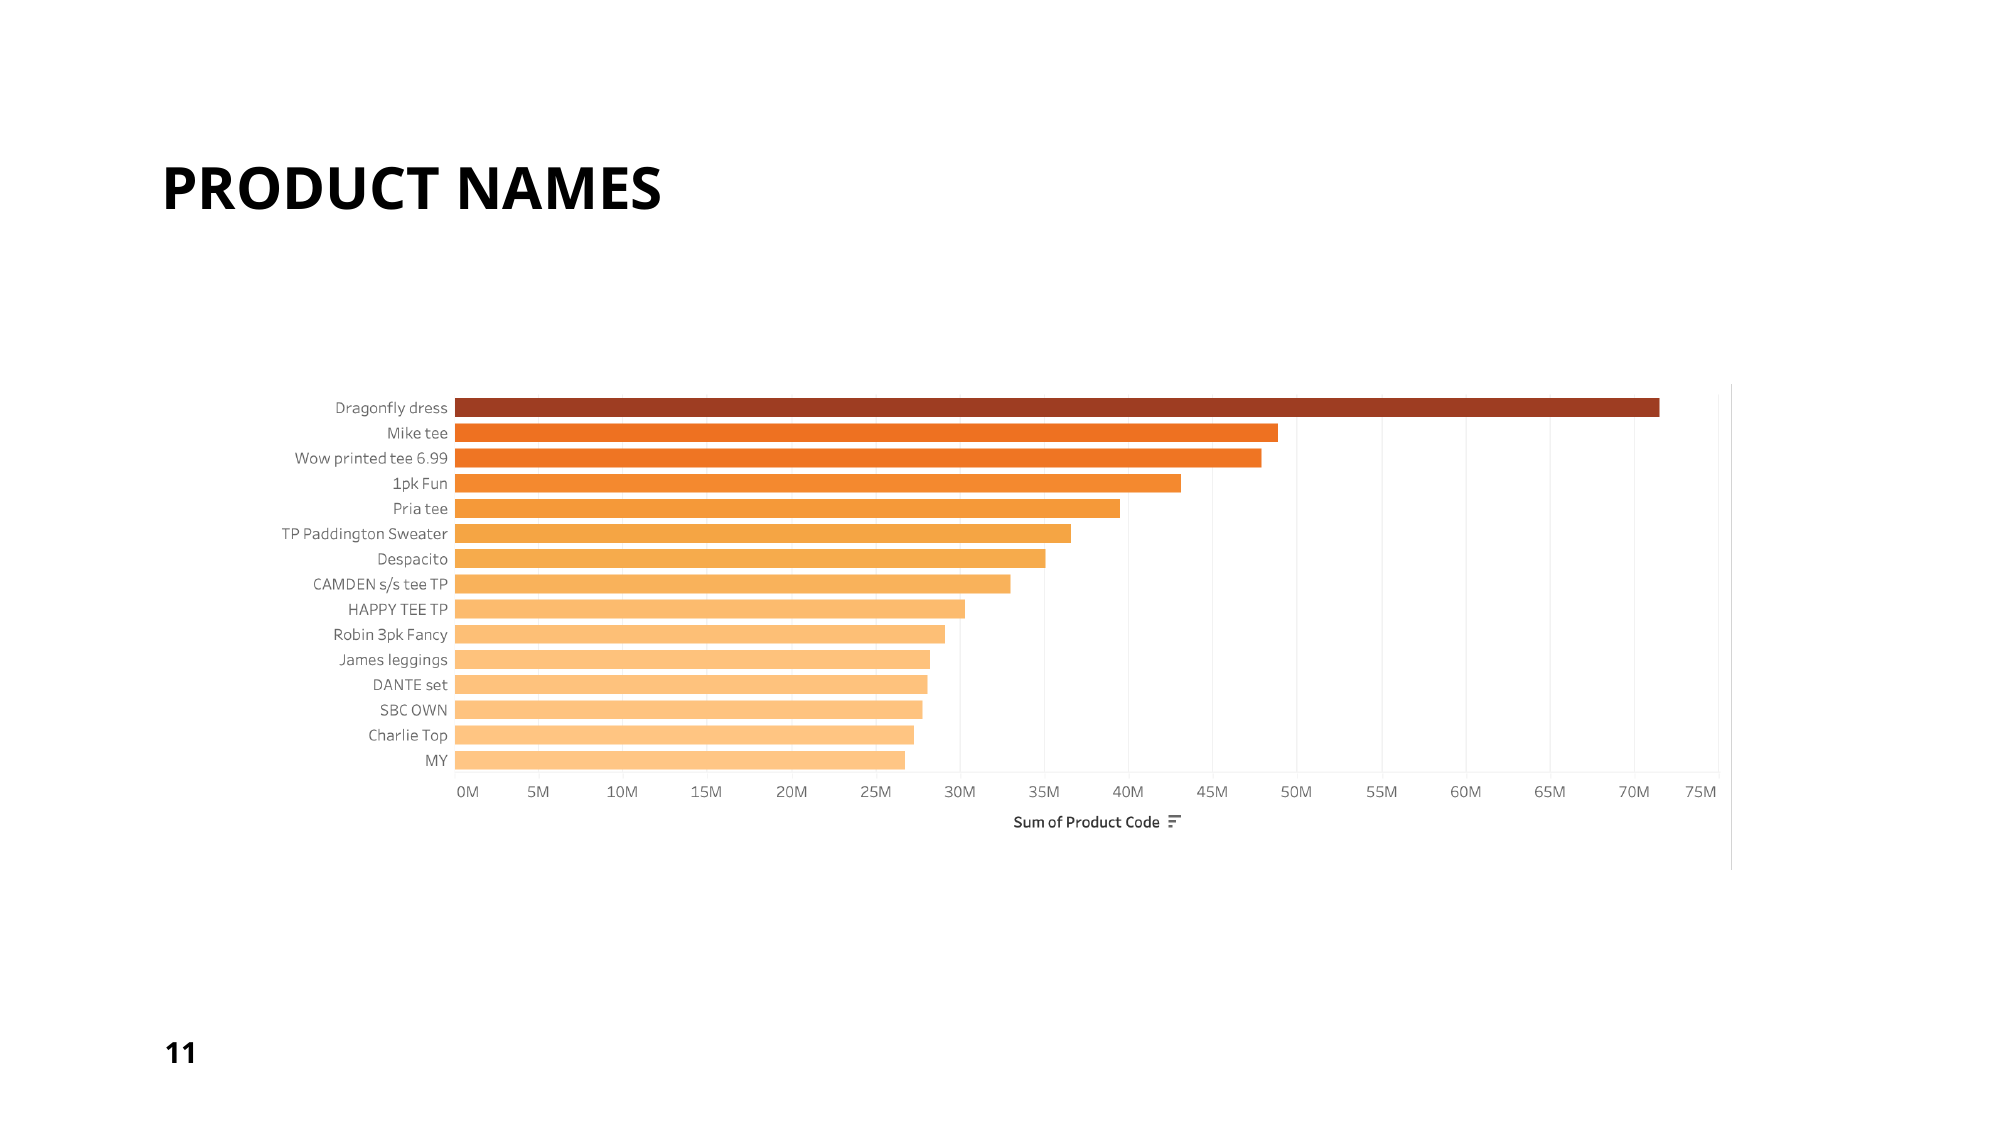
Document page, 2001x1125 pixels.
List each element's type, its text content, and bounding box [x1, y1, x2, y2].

slide_number 11 [149, 1024, 588, 1085]
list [267, 384, 1732, 870]
title product names [146, 11, 1854, 230]
